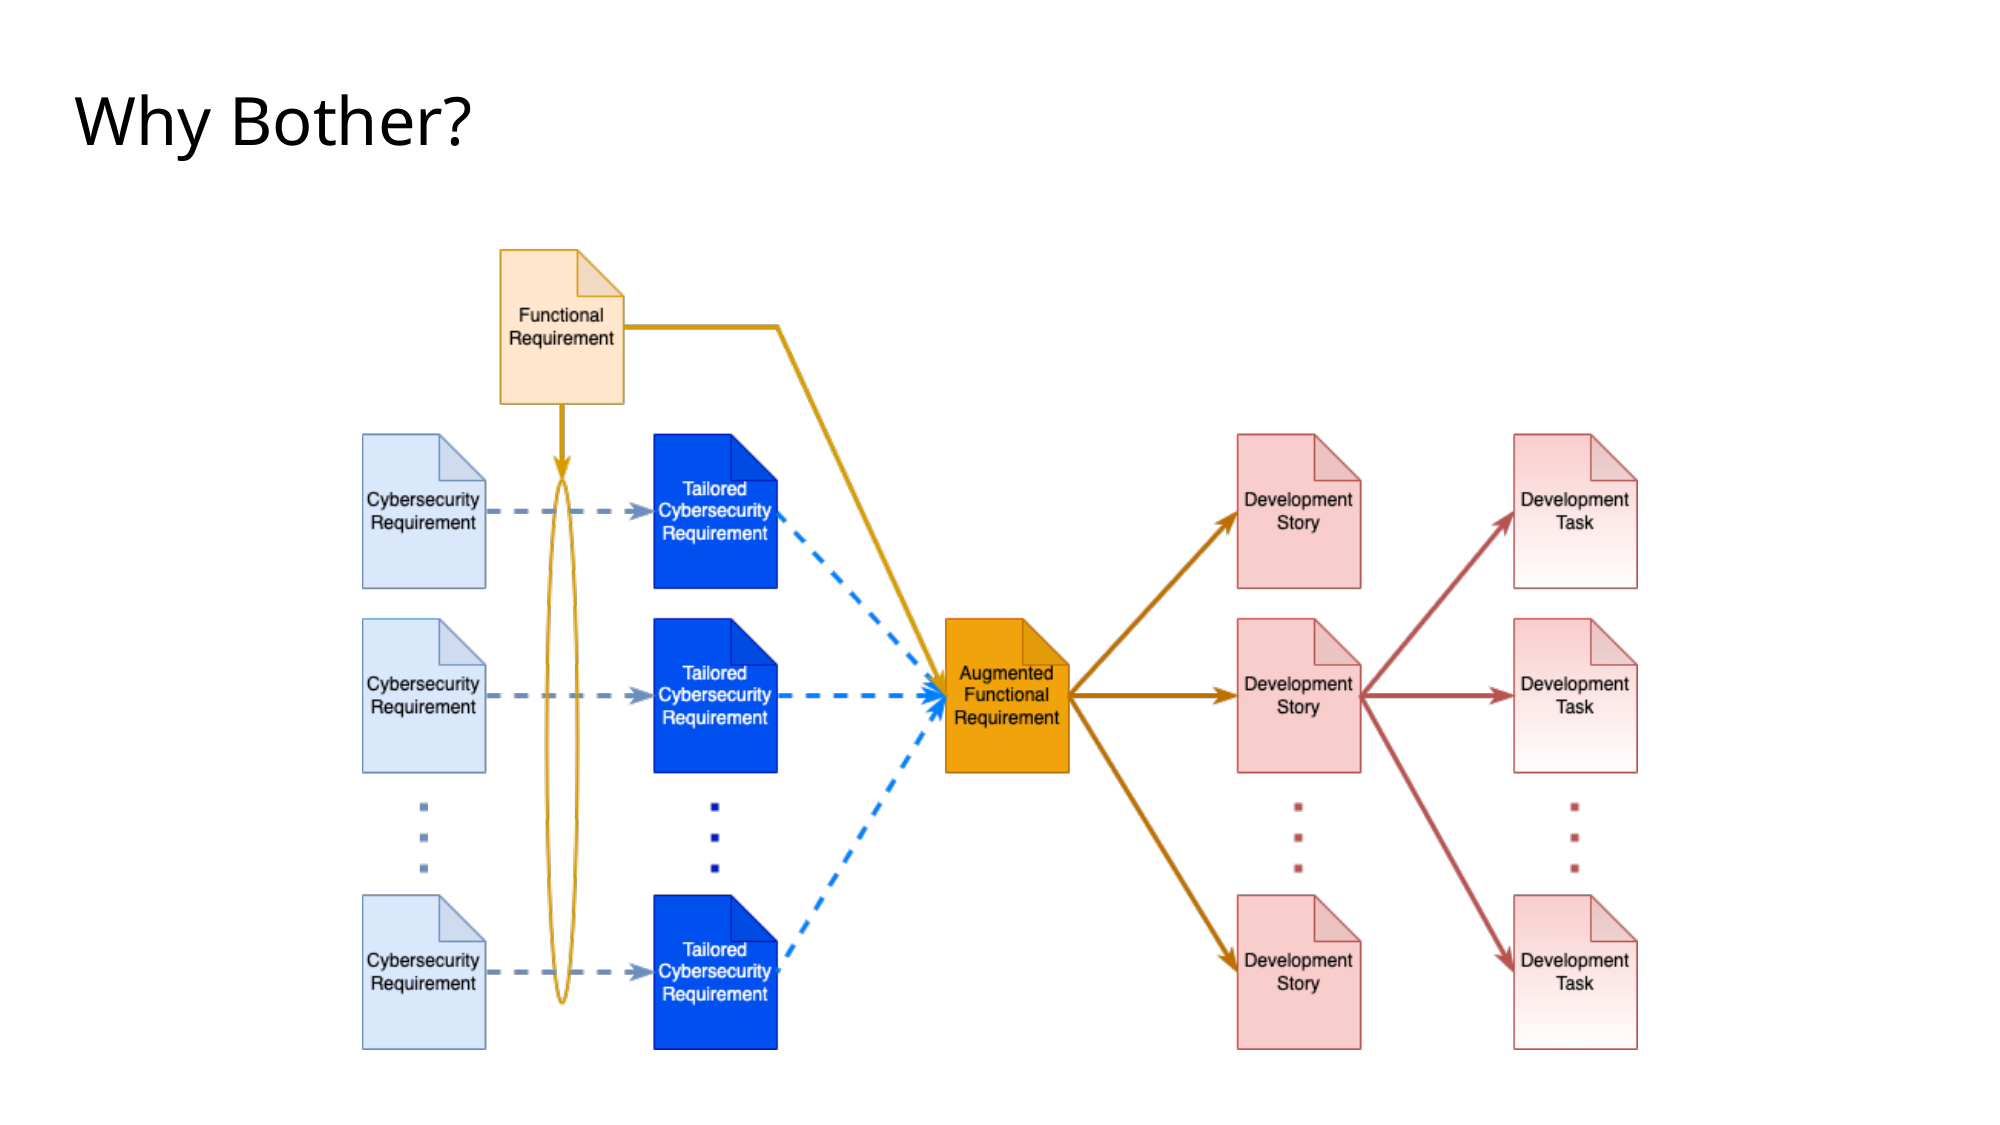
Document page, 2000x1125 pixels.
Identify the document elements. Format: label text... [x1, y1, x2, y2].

picture [361, 219, 1638, 1050]
title Why Bother? [74, 75, 1925, 162]
